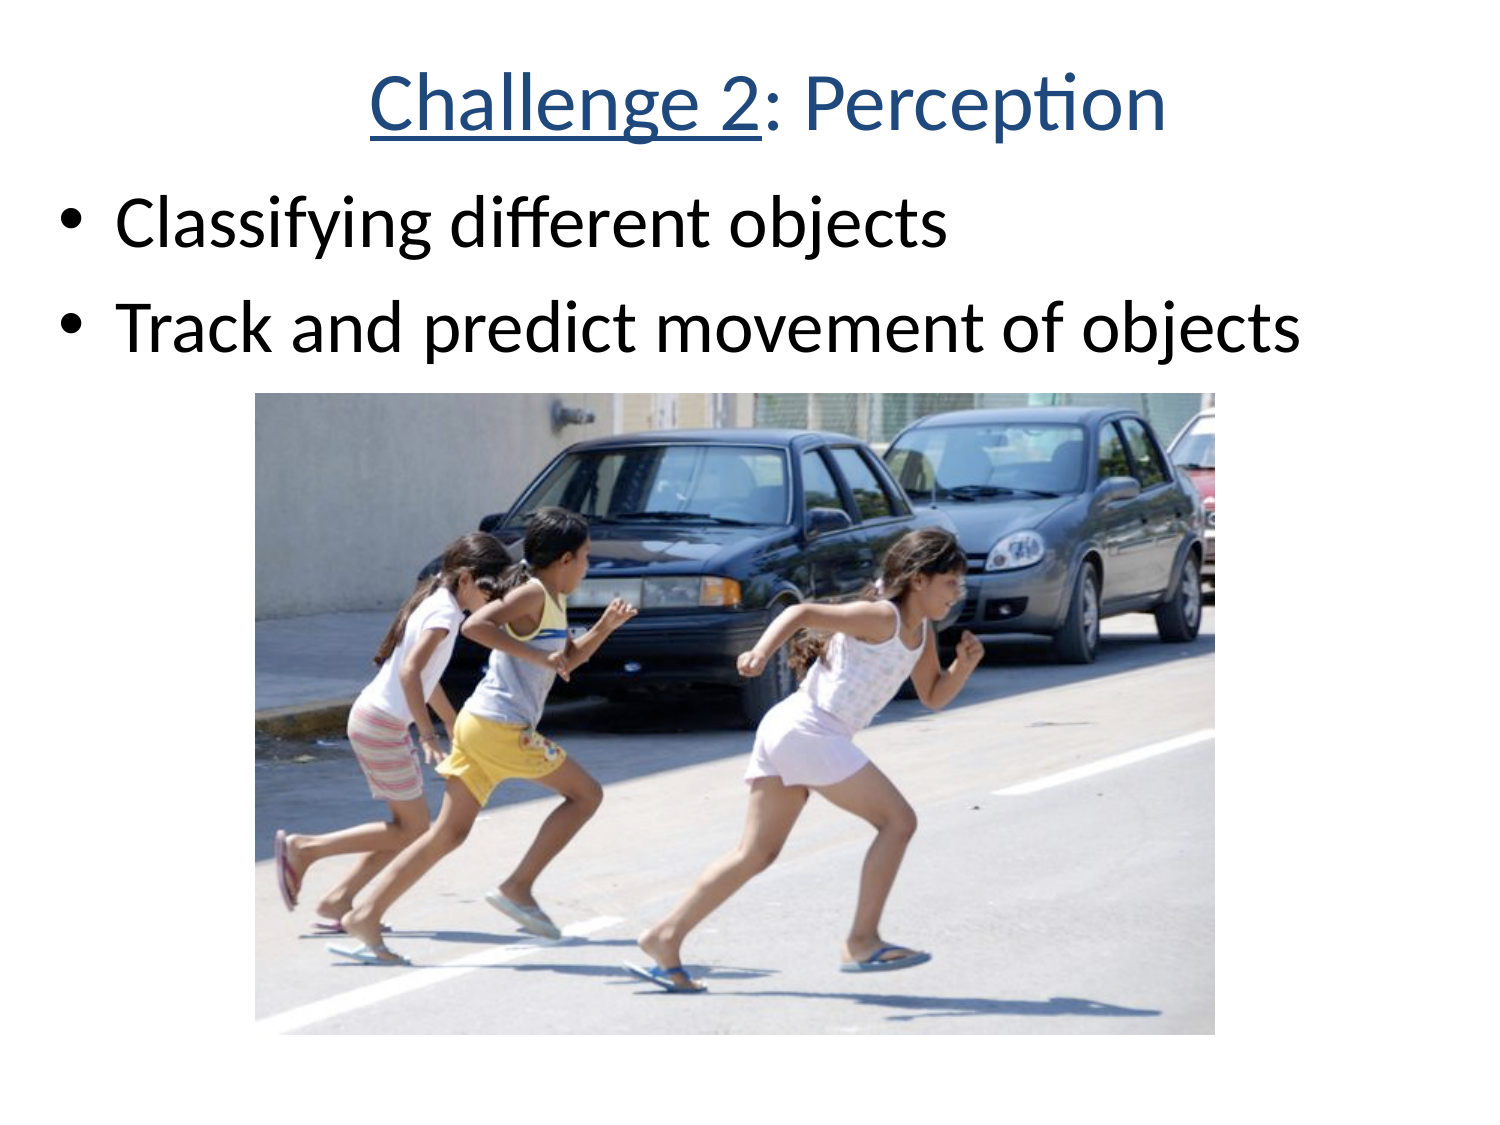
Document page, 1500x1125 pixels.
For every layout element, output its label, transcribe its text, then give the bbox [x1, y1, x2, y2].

text_box Challenge 2: Perception [14, 3, 1500, 191]
picture [255, 393, 1215, 1035]
text_box Classifying different objects Track and predict movement of objects [43, 191, 1500, 918]
